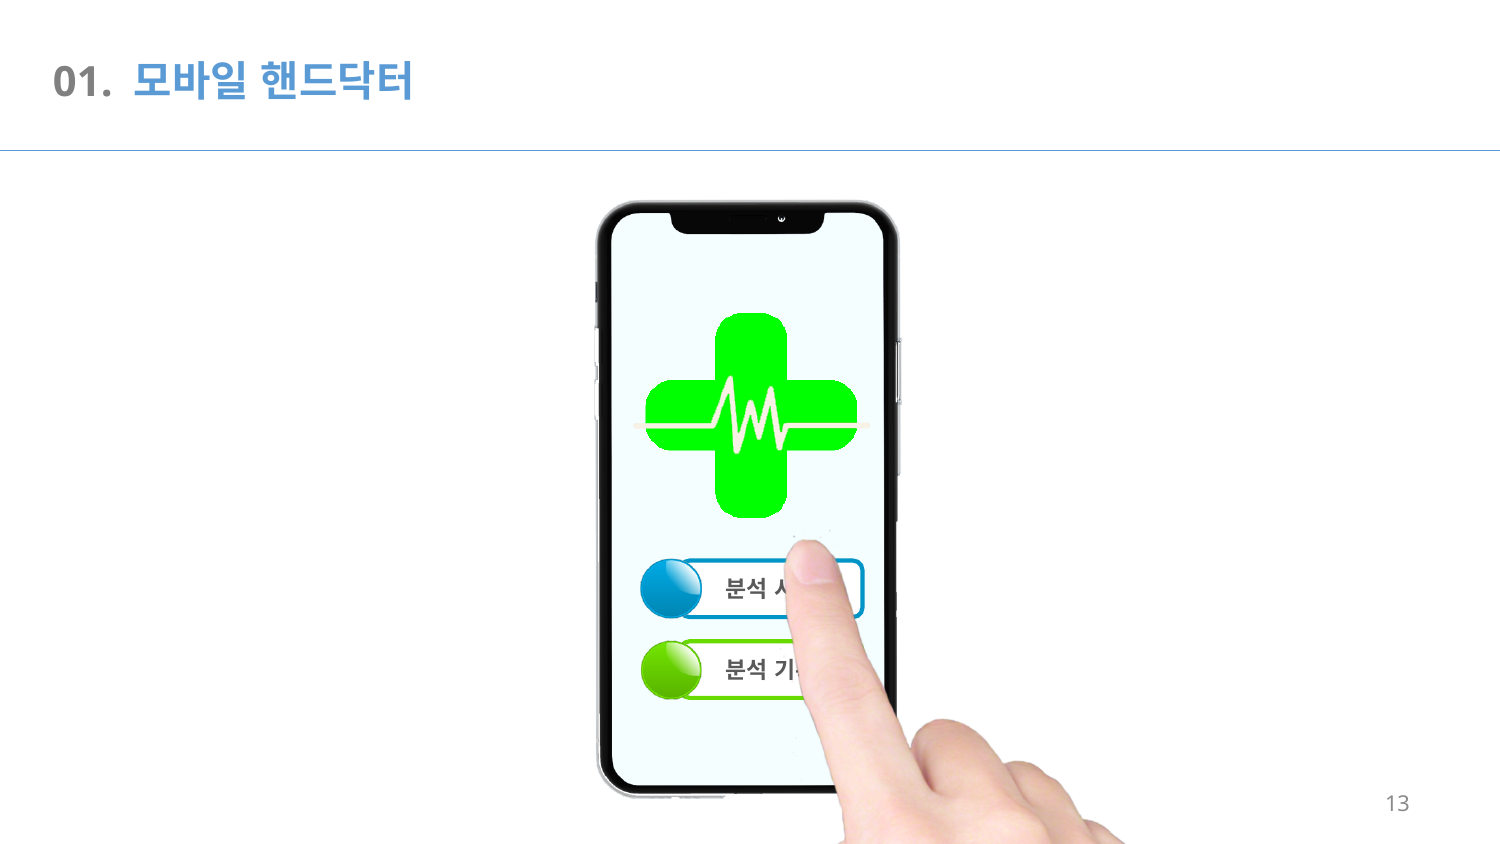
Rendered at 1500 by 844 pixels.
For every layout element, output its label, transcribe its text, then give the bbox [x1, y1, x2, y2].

picture [771, 529, 1361, 844]
title 01. 모바일 핸드닥터 [37, 32, 1388, 127]
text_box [431, 192, 1069, 809]
slide_number 13 [1361, 782, 1425, 827]
